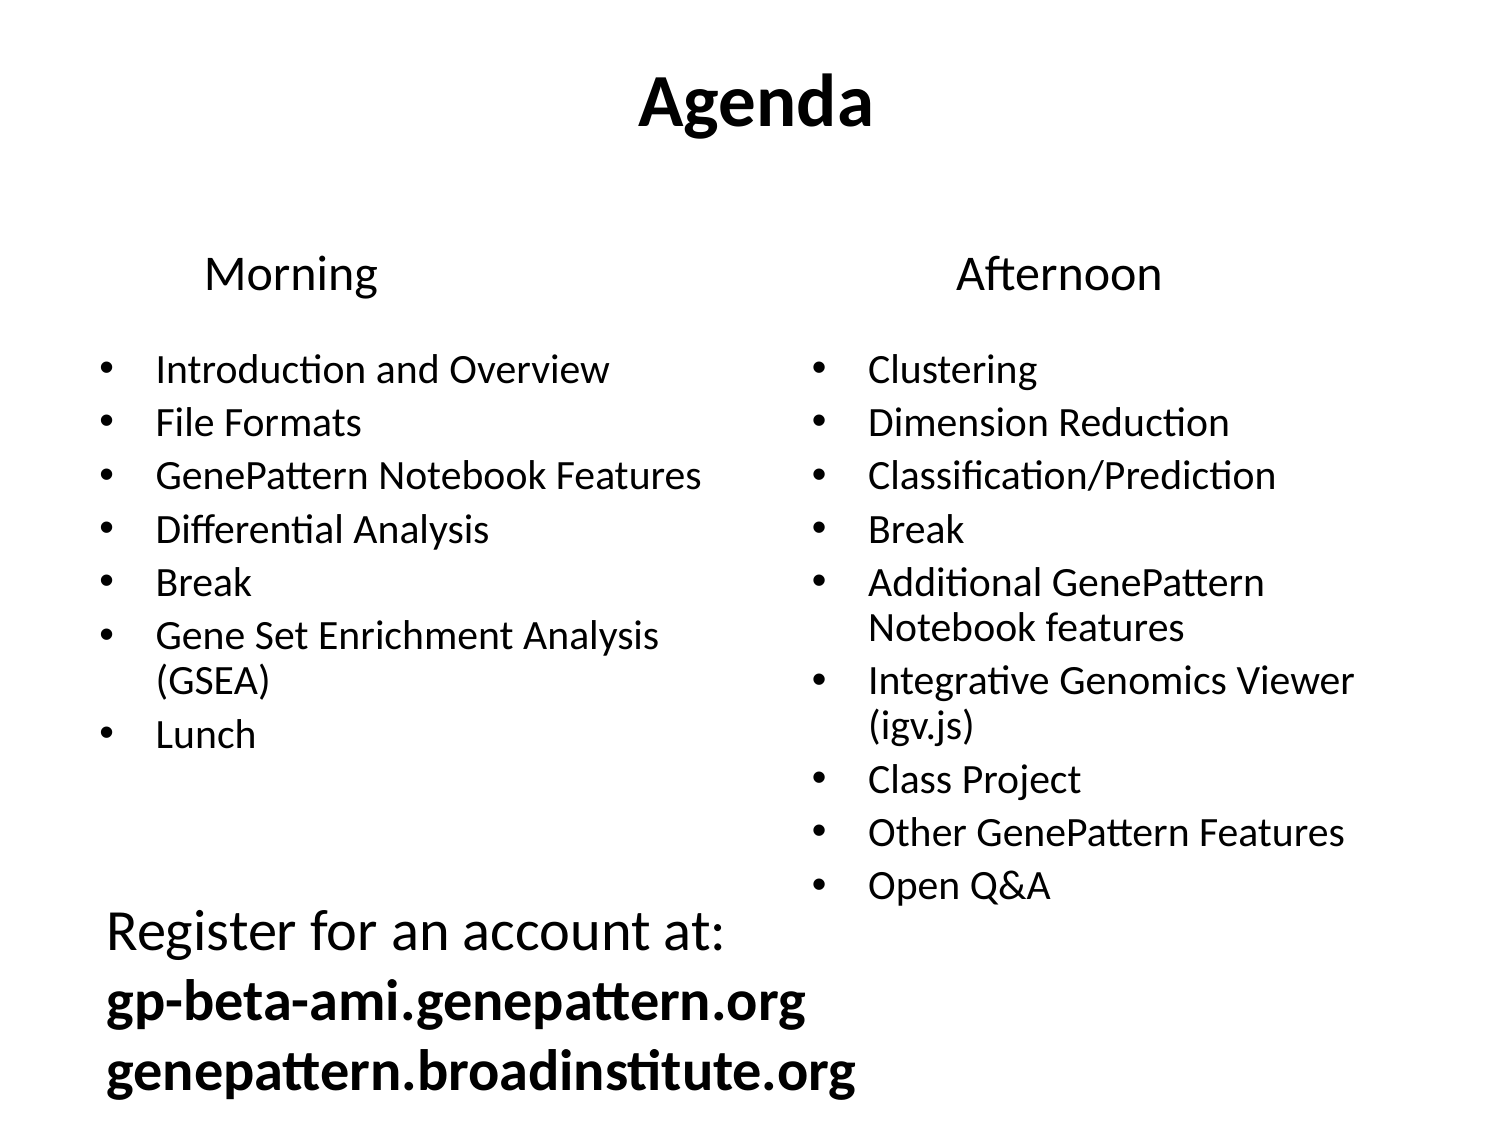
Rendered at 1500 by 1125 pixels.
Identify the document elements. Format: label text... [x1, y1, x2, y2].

text_box Agenda [37, 47, 1475, 145]
text_box Clustering Dimension Reduction Classification/Prediction Break Additional GenePattern Notebook features Integrative Genomics Viewer (igv.js) Class Project Other GenePattern Features Open Q&A [797, 339, 1415, 999]
text_box Register for an account at: gp-beta-ami.genepattern.org genepattern.broadinstitute.org [91, 885, 872, 1110]
text_box Introduction and Overview File Formats GenePattern Notebook Features Differential Analysis Break Gene Set Enrichment Analysis (GSEA) Lunch [84, 339, 780, 999]
text_box Afternoon [941, 233, 1178, 309]
text_box Morning [189, 233, 393, 309]
